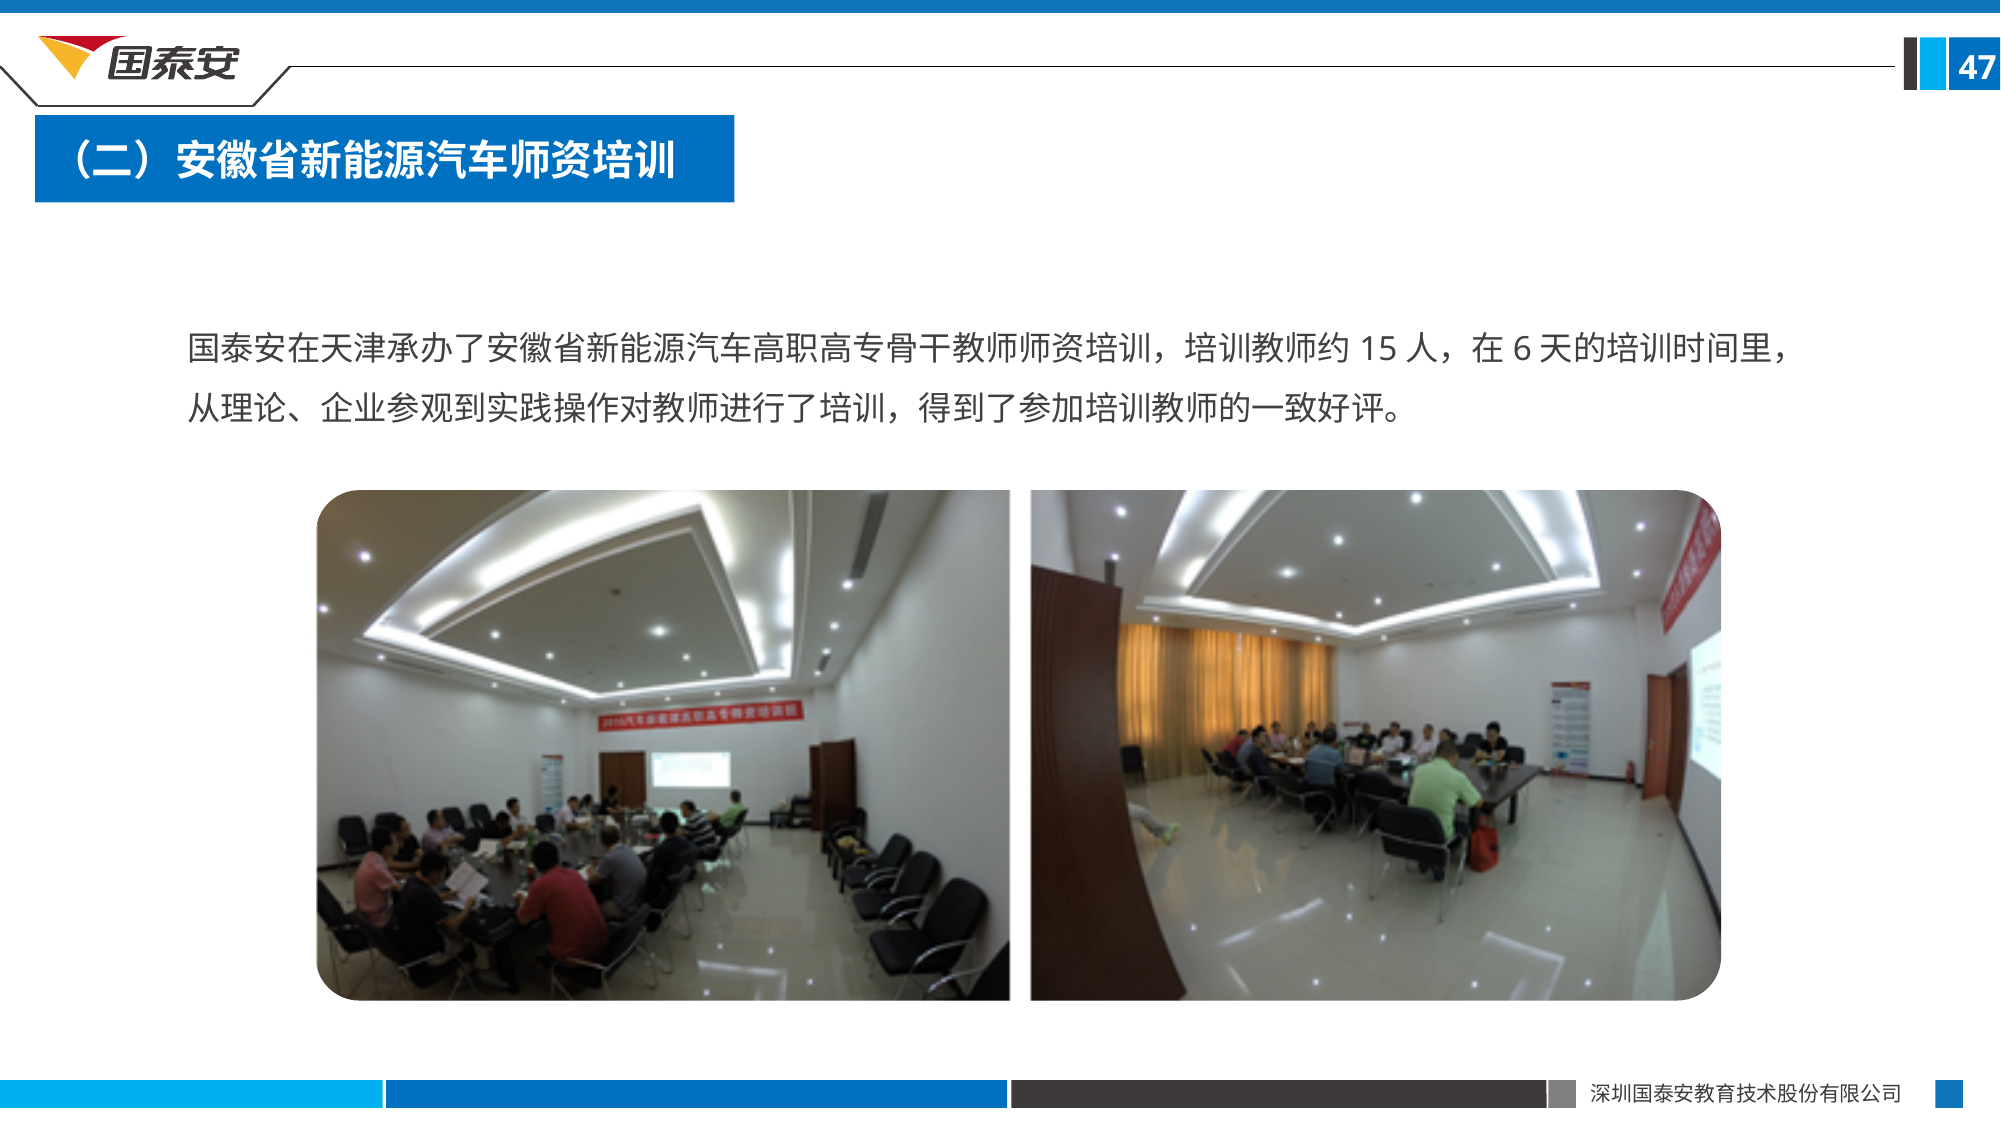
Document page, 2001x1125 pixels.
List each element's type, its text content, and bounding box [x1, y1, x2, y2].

text_box 47 [1944, 38, 2000, 94]
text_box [0, 66, 290, 106]
picture [315, 490, 1722, 1001]
text_box 国泰安在天津承办了安徽省新能源汽车高职高专骨干教师师资培训，培训教师约15人，在6天的培训时间里，从理论、企业参观到实践操作对教师进行了培训，得到了参加培训教师的一致好评。 [172, 300, 1809, 435]
text_box （二）安徽省新能源汽车师资培训 [35, 115, 735, 203]
